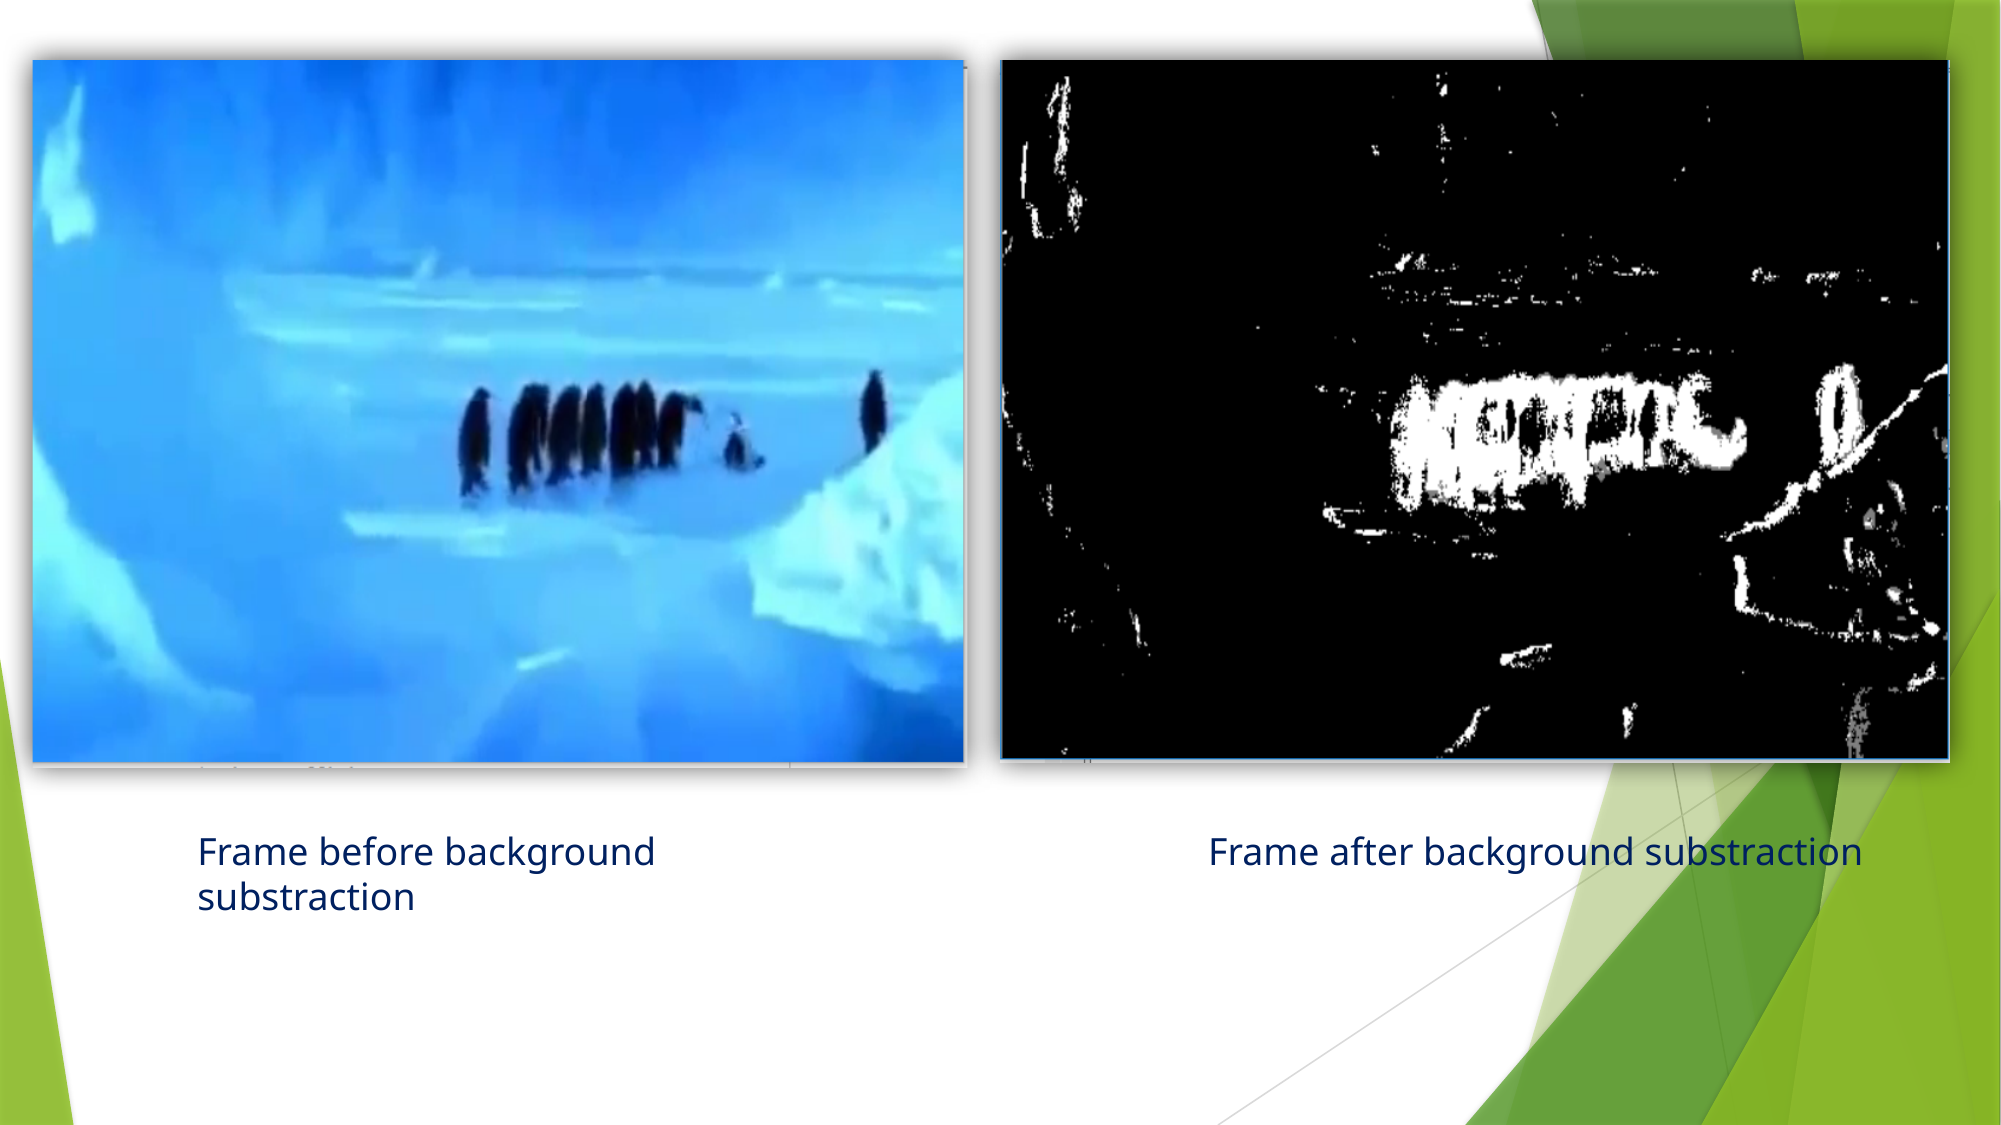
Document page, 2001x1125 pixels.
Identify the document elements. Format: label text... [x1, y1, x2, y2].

picture [999, 60, 1951, 764]
text_box Frame before background substraction [182, 820, 870, 925]
picture [32, 60, 968, 768]
text_box Frame after background substraction [1193, 820, 1881, 880]
